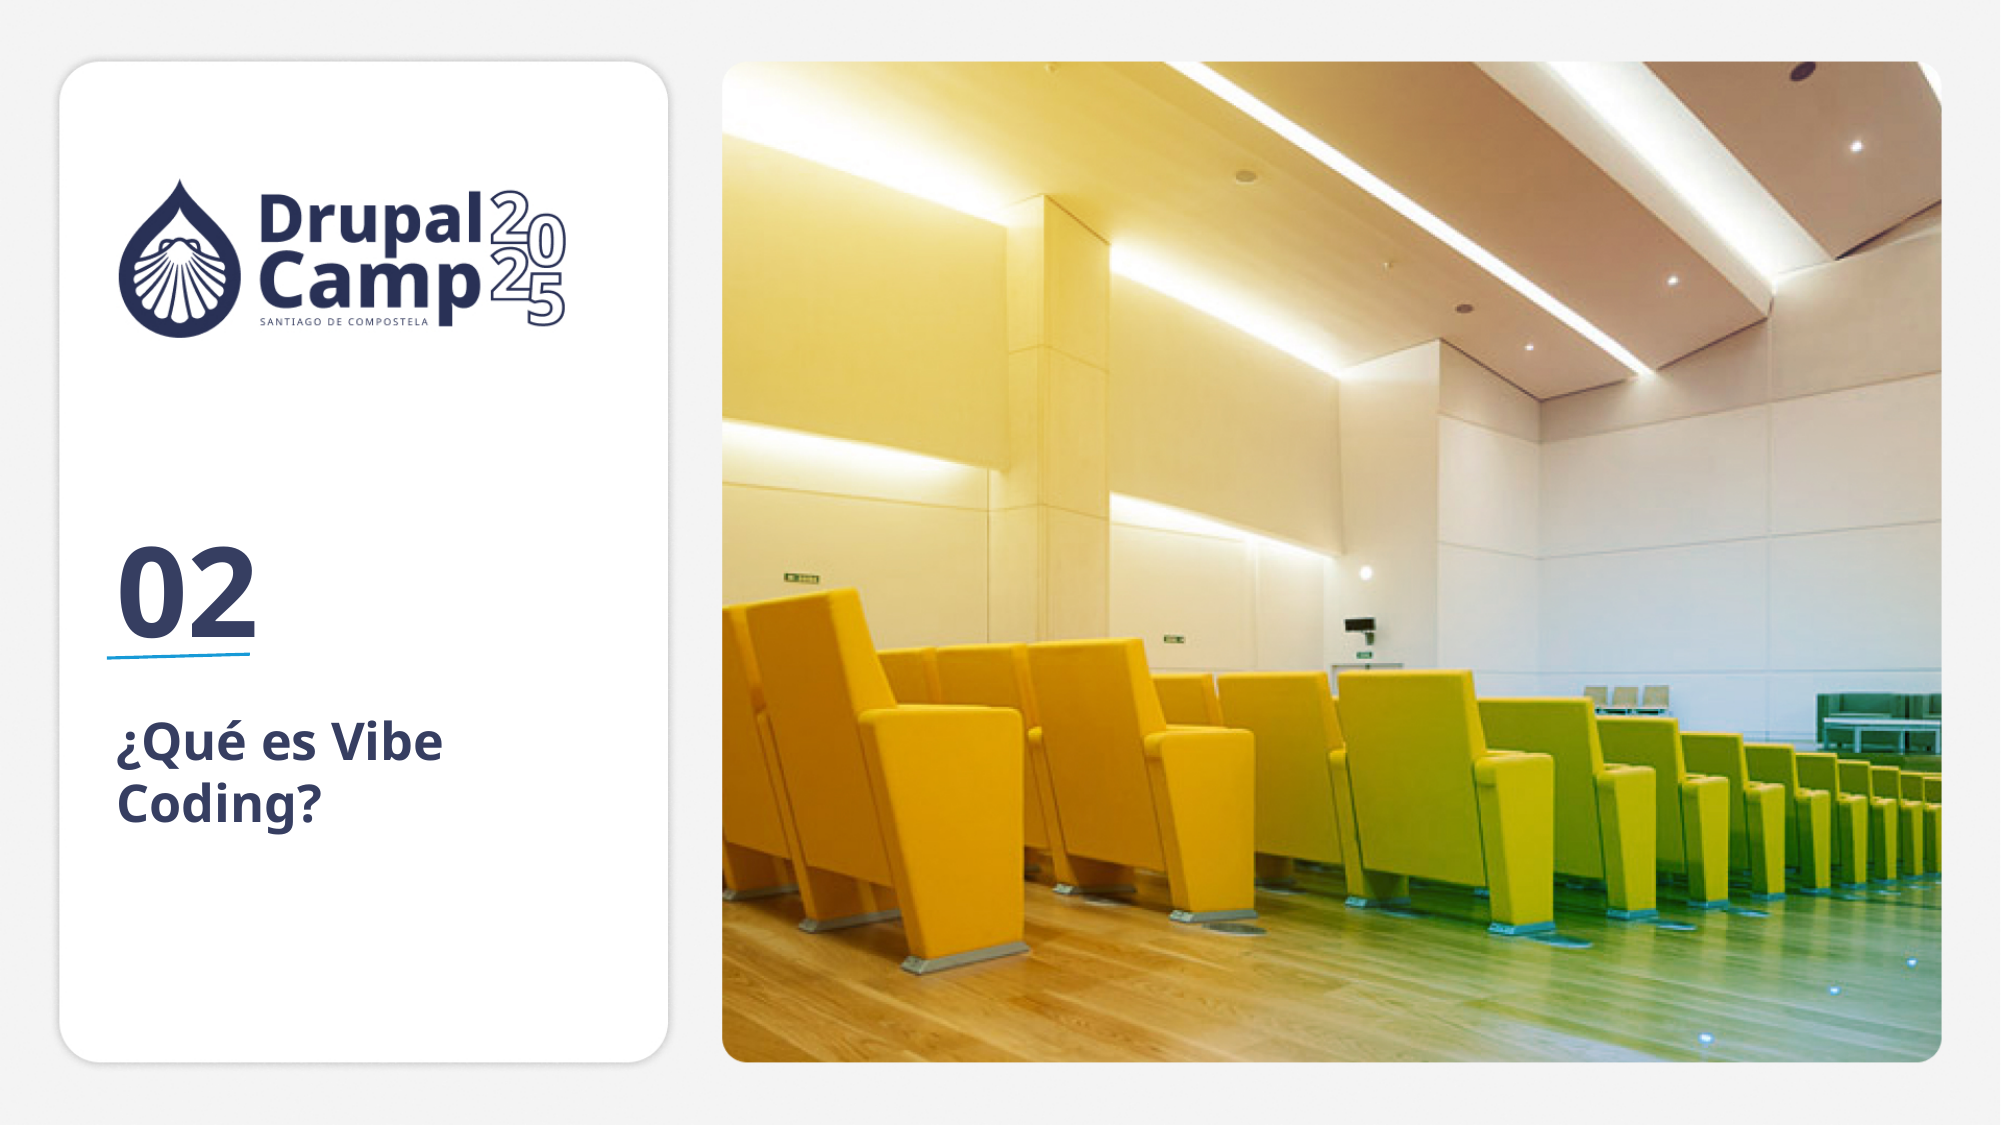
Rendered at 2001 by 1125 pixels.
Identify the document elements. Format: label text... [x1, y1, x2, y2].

text_box ¿Qué es Vibe Coding? [101, 700, 572, 841]
picture [0, 0, 2001, 1125]
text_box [106, 654, 250, 658]
text_box 02 [101, 505, 289, 671]
